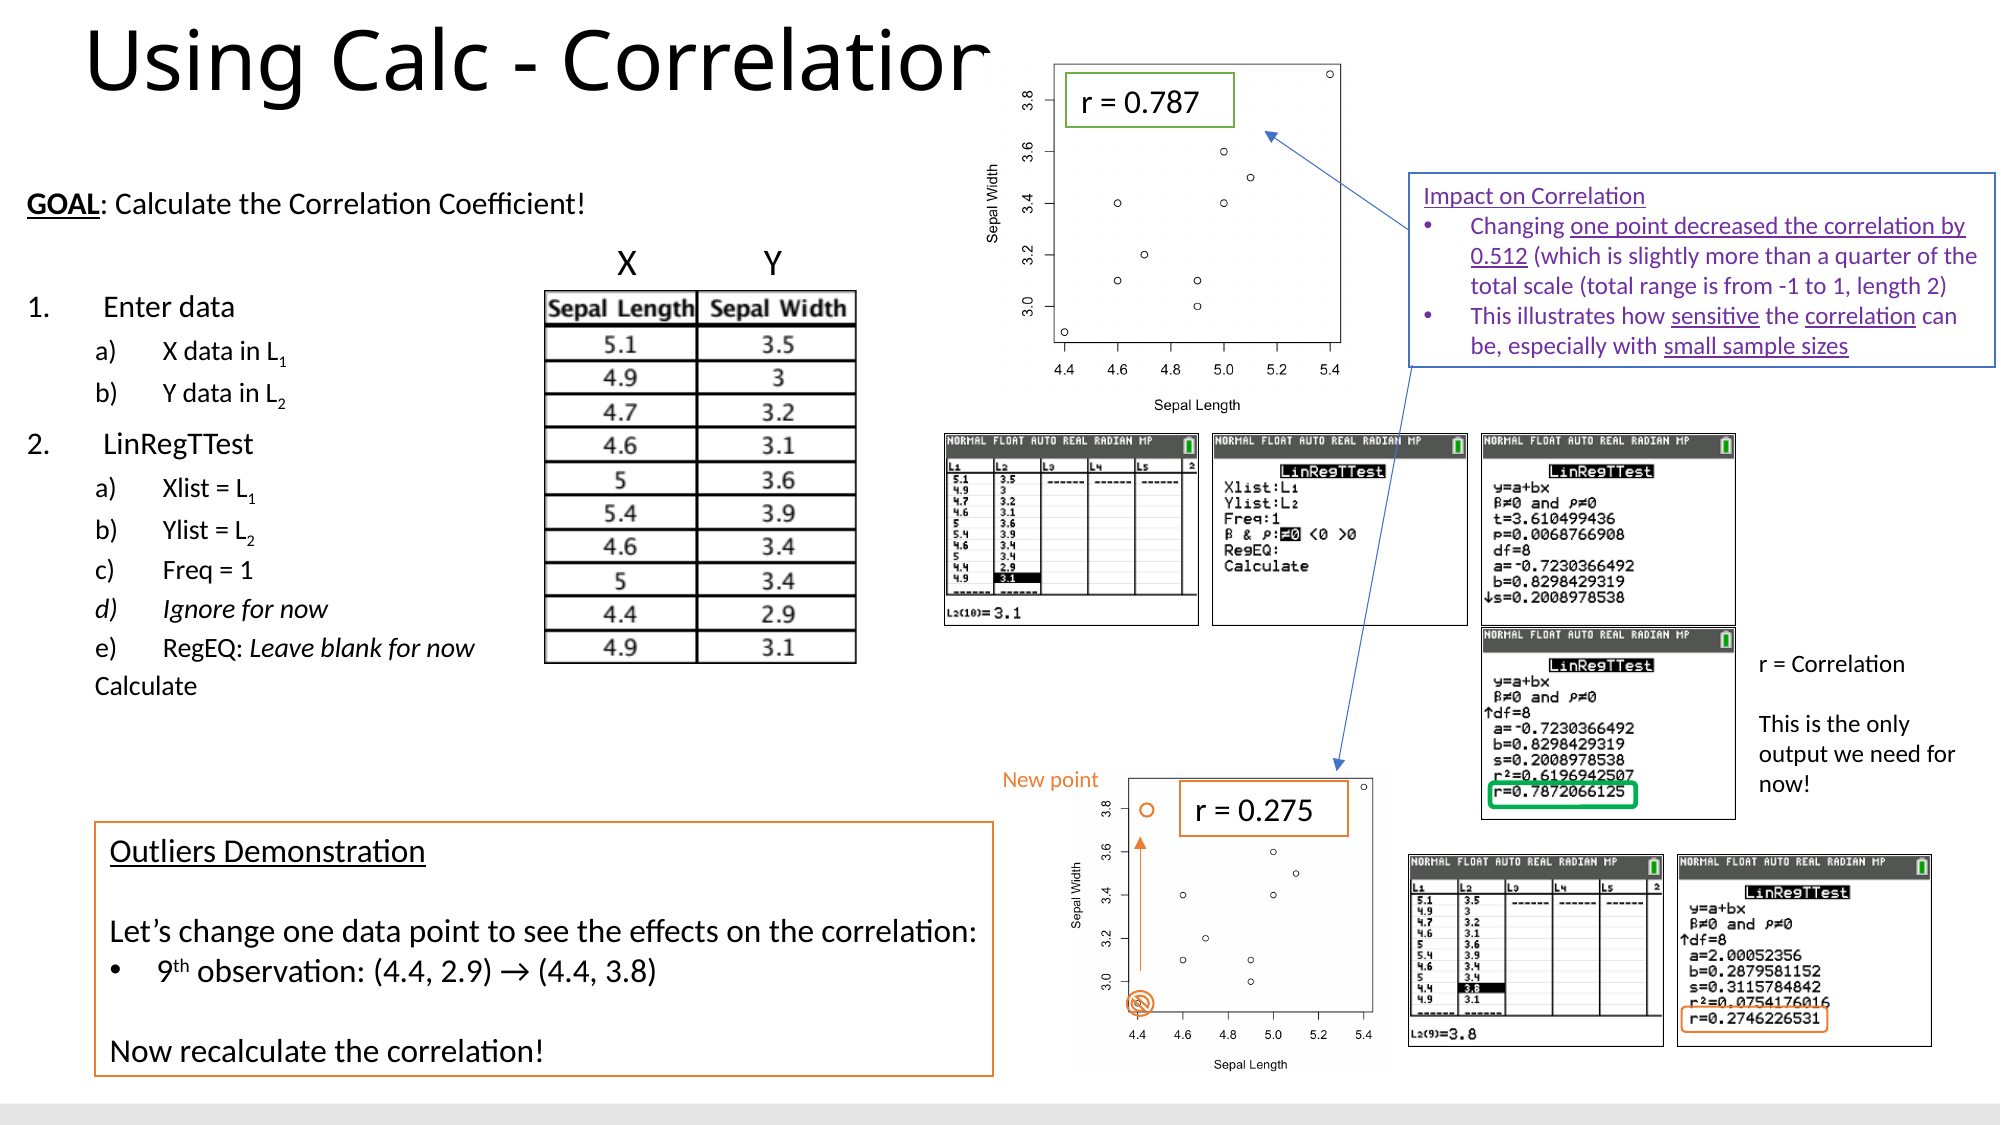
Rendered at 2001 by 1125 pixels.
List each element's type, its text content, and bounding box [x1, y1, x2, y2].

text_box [944, 433, 1336, 820]
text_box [1264, 130, 1409, 231]
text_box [1336, 364, 1413, 772]
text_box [1391, 433, 1989, 820]
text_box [984, 53, 1362, 414]
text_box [544, 230, 857, 664]
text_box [1408, 854, 1932, 1047]
text_box Outliers Demonstration Let’s change one data point to see the effects on the correlation: 9th observation: (4.4, 2.9) → (4.4, 3.8) Now recalculate the correlation! [94, 821, 994, 1077]
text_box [1008, 757, 1391, 1072]
title Using Calc - Correlation [68, 3, 1932, 129]
text_box Impact on Correlation Changing one point decreased the correlation by 0.512 (which is slightly more than a quarter of the total scale (total range is from -1 to 1, length 2) This illustrates how sensitive the correlation can be, especially with small sample sizes [1408, 172, 1996, 368]
